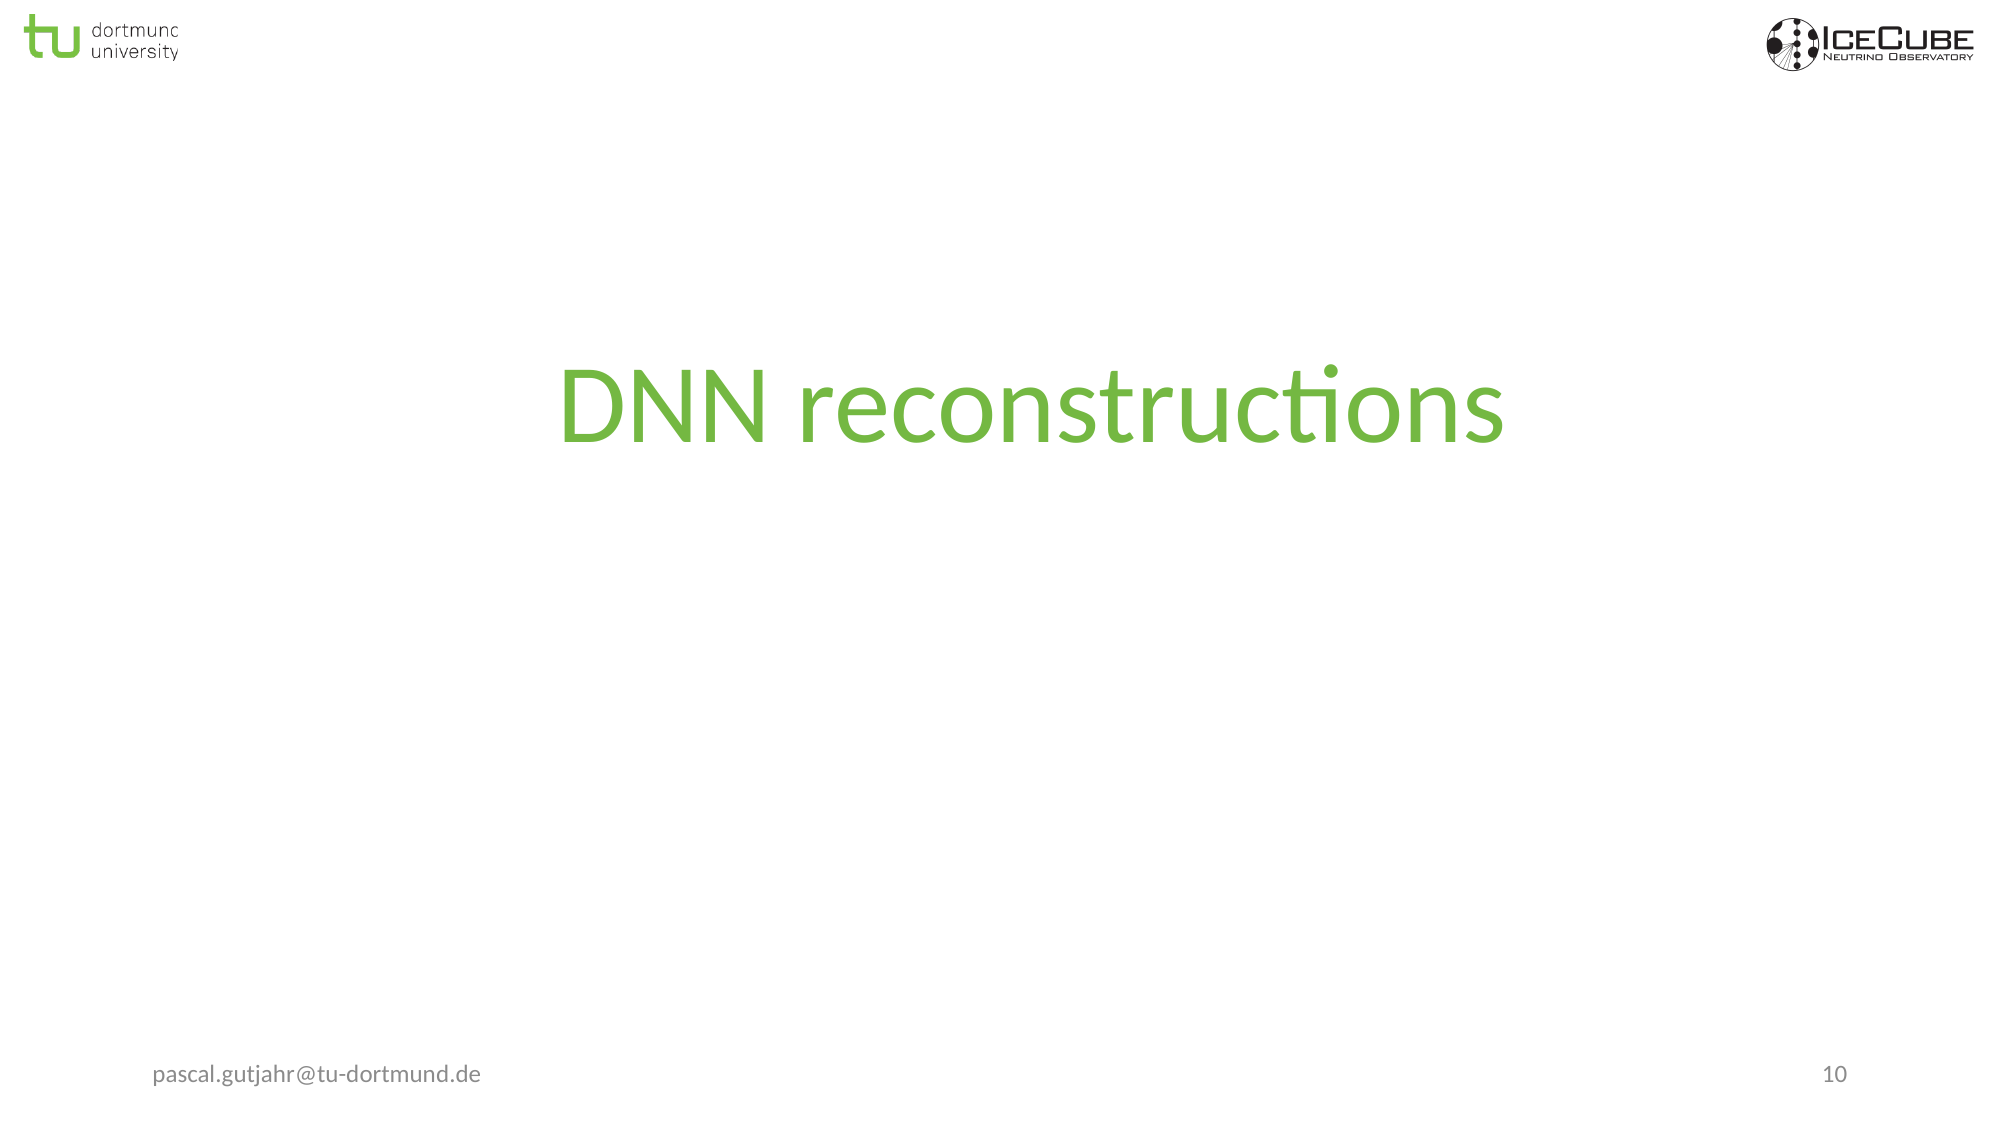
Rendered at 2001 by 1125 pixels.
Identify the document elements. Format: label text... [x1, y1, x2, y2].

slide_number pascal.gutjahr@tu-dortmund.de [137, 1042, 588, 1103]
slide_number 10 [1412, 1042, 1863, 1103]
list DNN reconstructions [88, 181, 1977, 1014]
